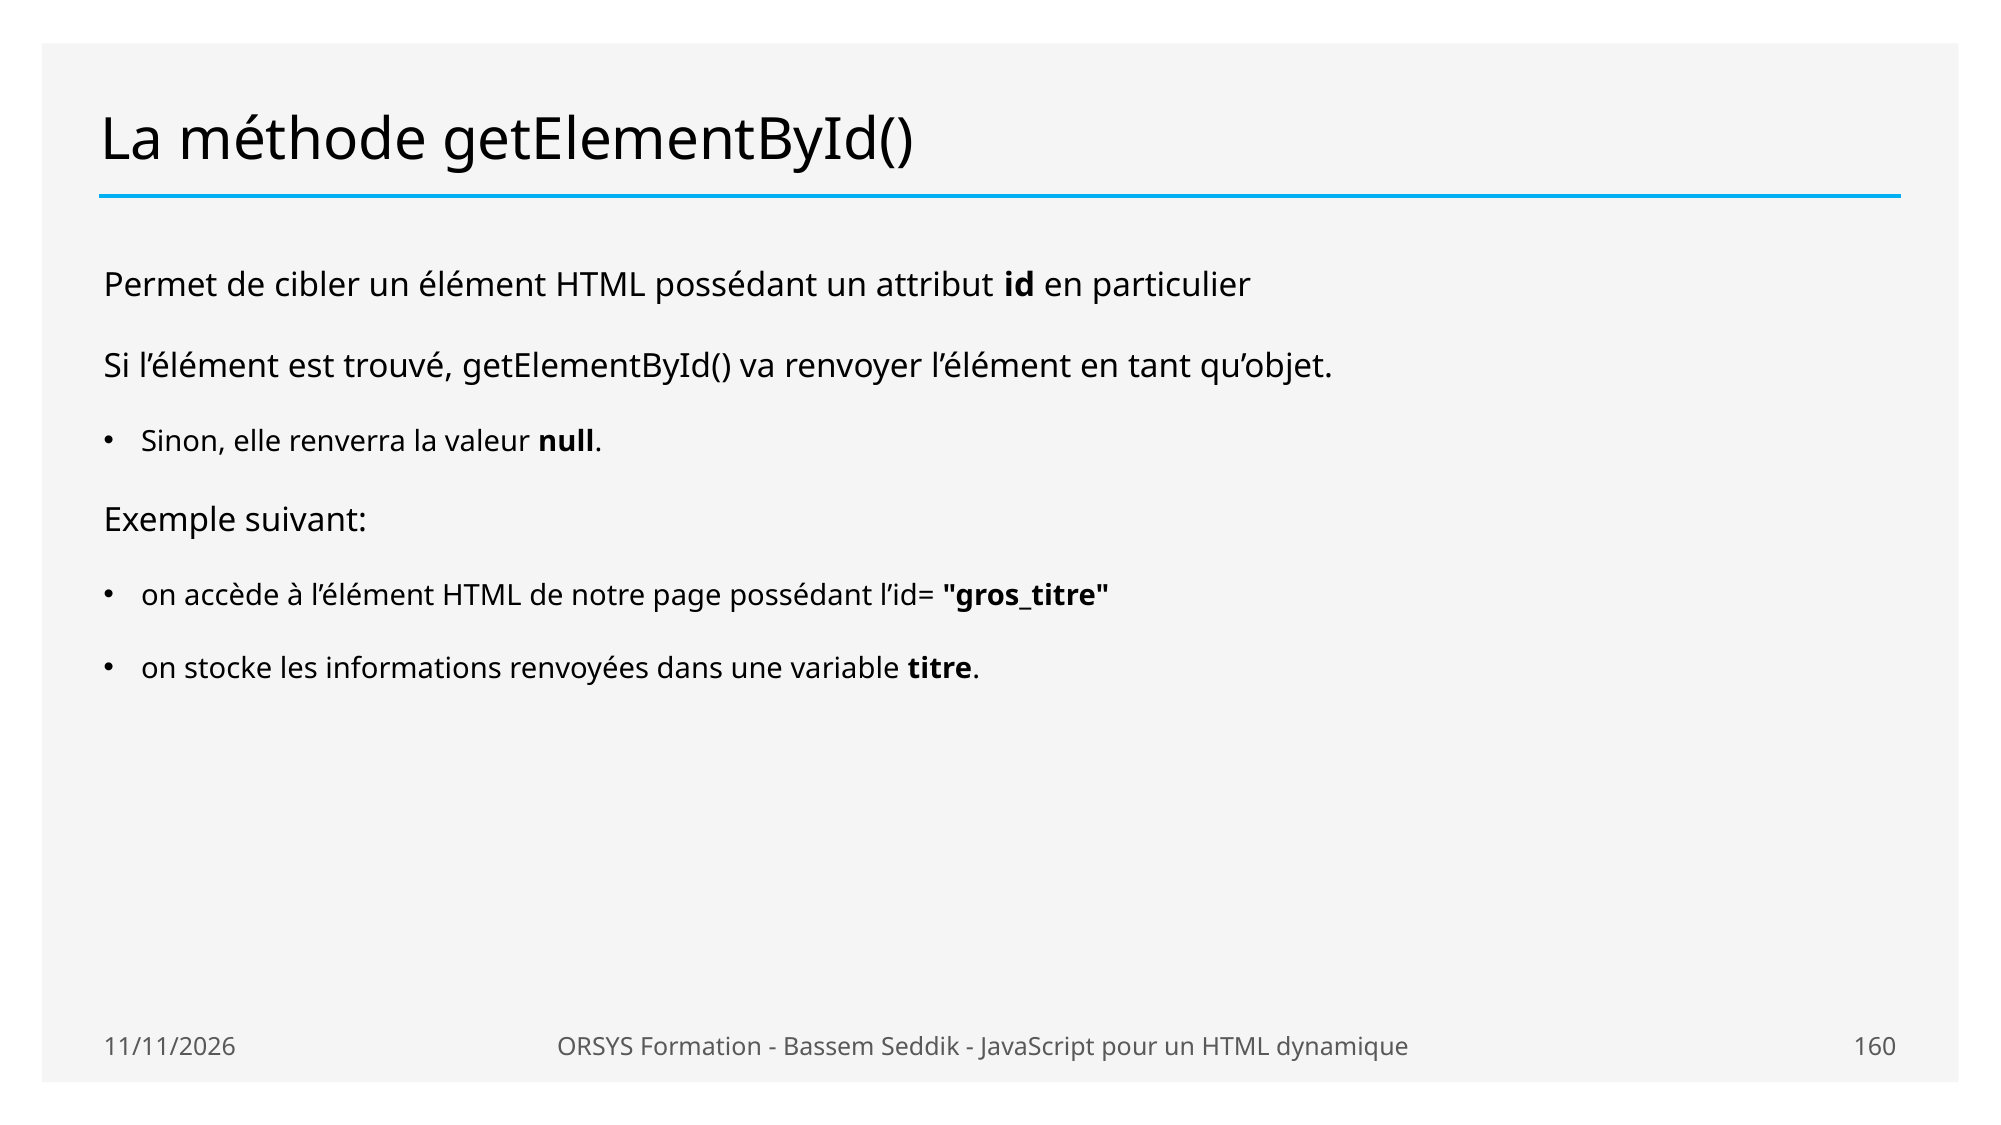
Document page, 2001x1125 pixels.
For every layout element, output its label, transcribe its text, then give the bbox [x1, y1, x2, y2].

slide_number 160 [1626, 1017, 1912, 1078]
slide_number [88, 1017, 340, 1078]
footer ORSYS Formation - Bassem Seddik - JavaScript pour un HTML dynamique [340, 1017, 1626, 1078]
title La méthode getElementById() [85, 73, 1888, 179]
list Permet de cibler un élément HTML possédant un attribut id en particulier Si l’élément est trouvé, getElementById() va renvoyer l’élément en tant qu’objet. Sinon, elle renverra la valeur null. Exemple suivant: on accède à l’élément HTML de notre page possédant l’id= "gros_titre" on stocke les informations renvoyées dans une variable titre. [88, 235, 1627, 982]
